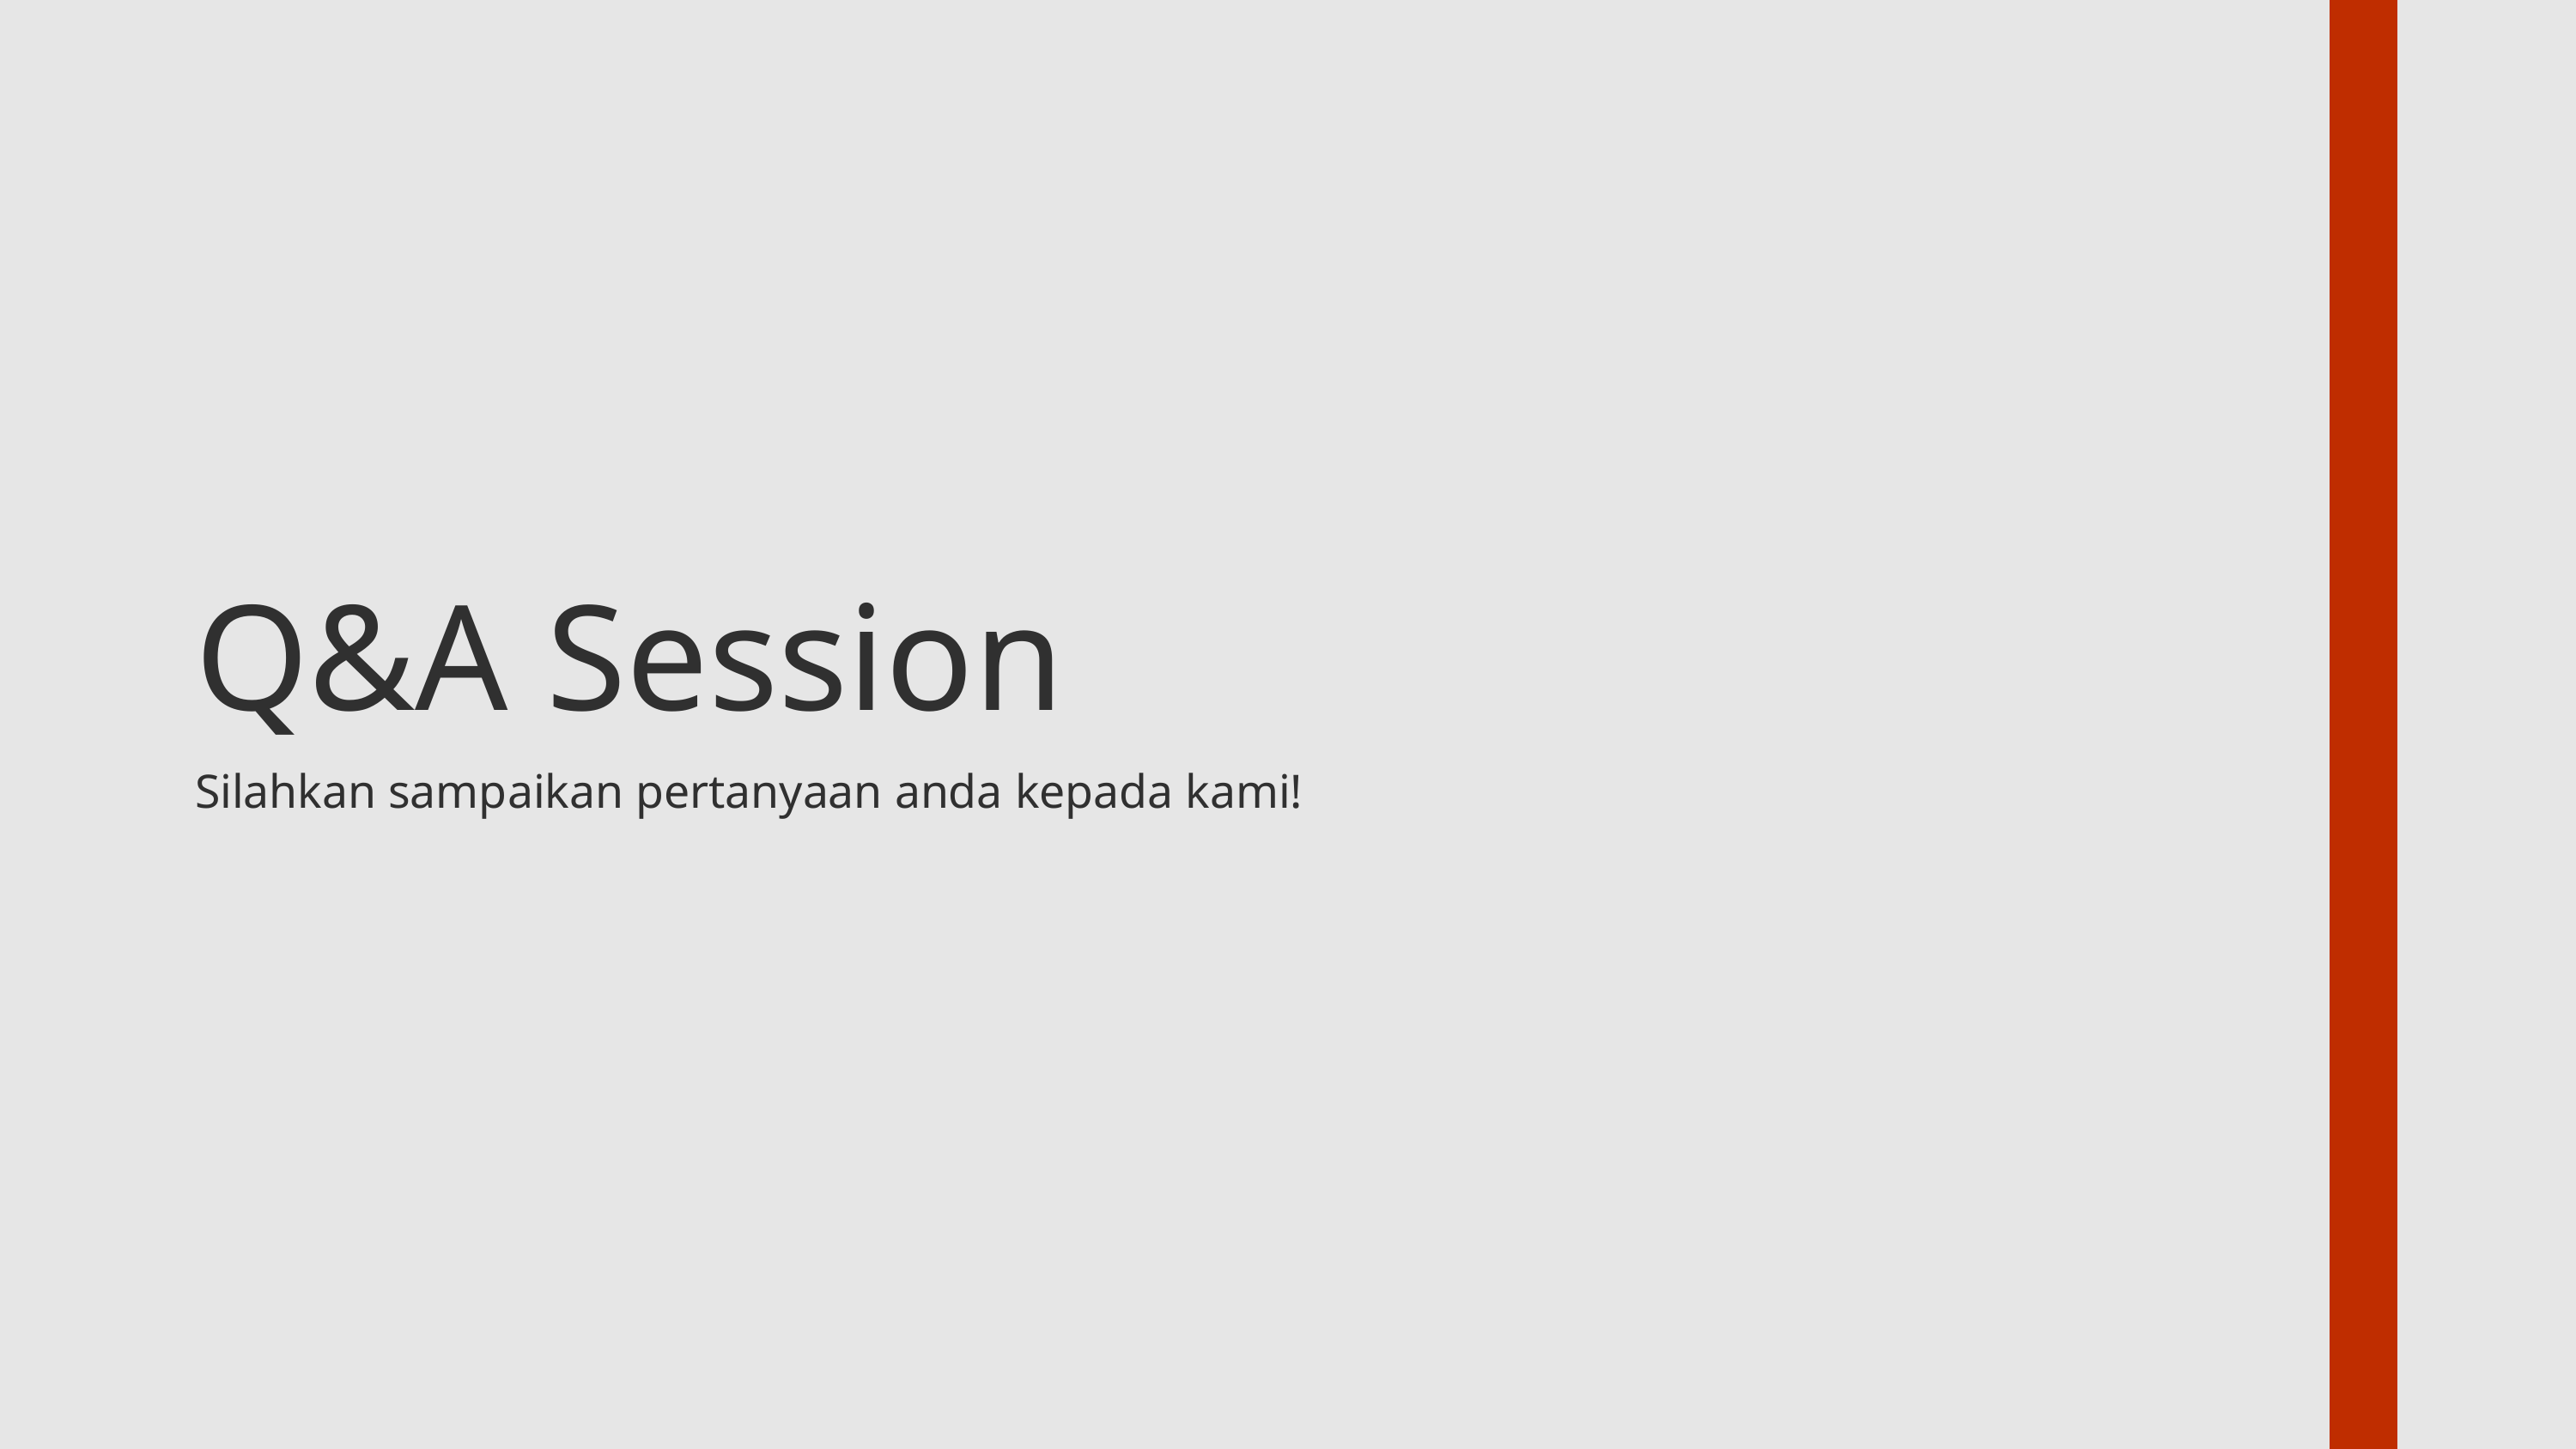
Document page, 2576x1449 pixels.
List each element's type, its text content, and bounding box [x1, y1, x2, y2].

text_box Q&A Session [195, 564, 1173, 740]
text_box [2329, 0, 2398, 1449]
text_box Silahkan sampaikan pertanyaan anda kepada kami! [195, 753, 1517, 818]
